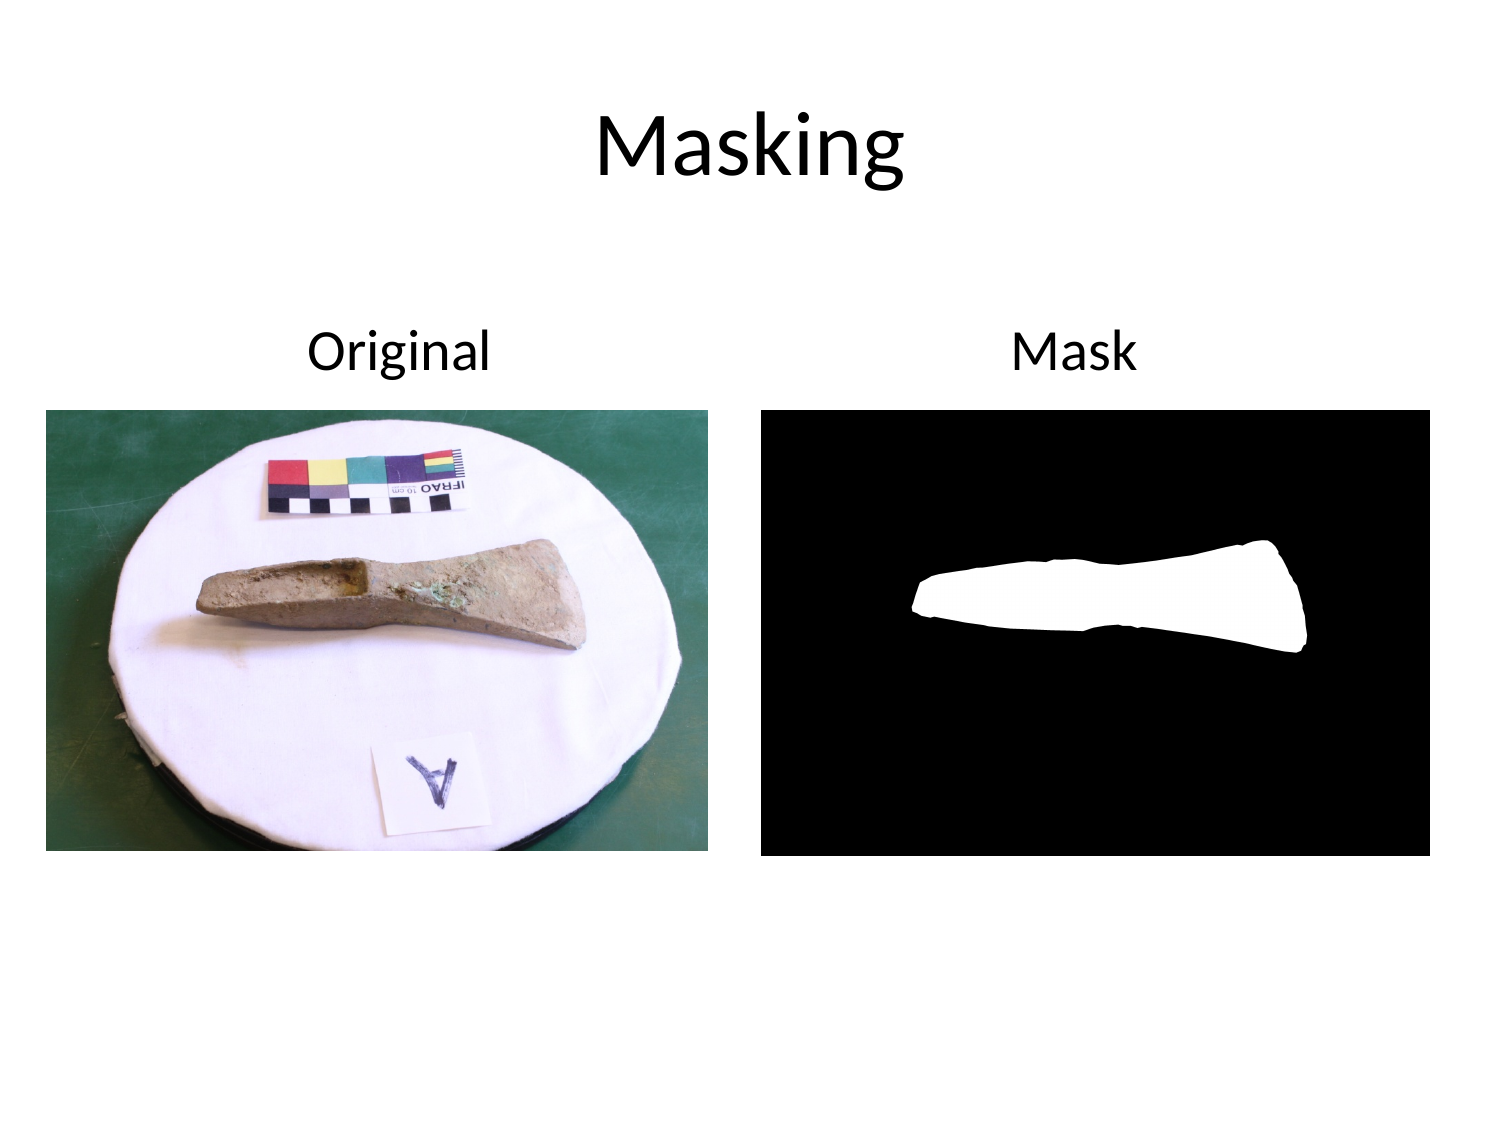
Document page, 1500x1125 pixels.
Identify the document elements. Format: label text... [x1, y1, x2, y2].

text_box Mask [996, 304, 1231, 390]
picture [761, 409, 1430, 856]
title Masking [75, 45, 1425, 233]
text_box Original [292, 304, 528, 390]
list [46, 409, 708, 851]
